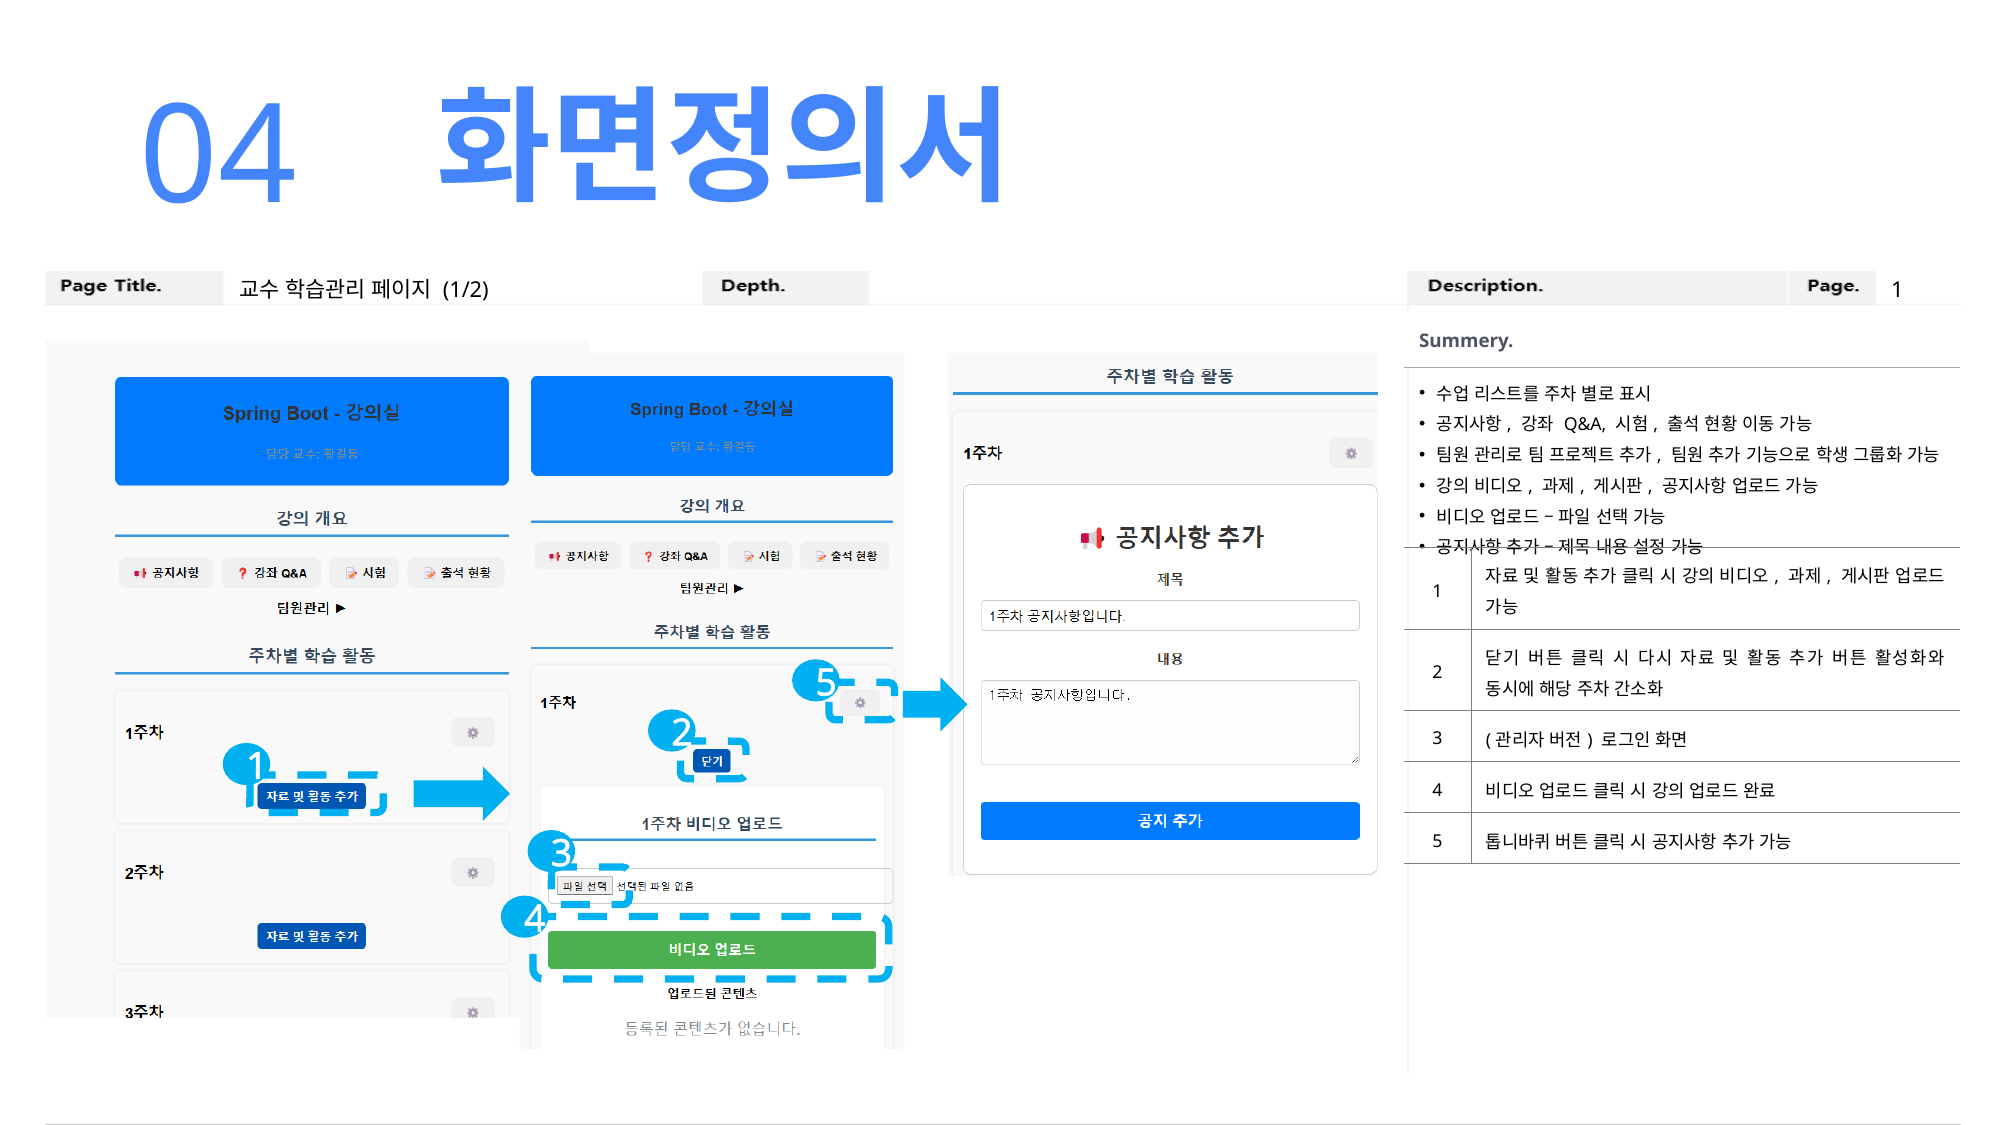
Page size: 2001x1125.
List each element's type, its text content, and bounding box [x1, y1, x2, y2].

picture [45, 341, 905, 1049]
picture [45, 271, 1961, 1125]
text_box 1 [1876, 268, 1960, 310]
table_cell 자료 및 활동 추가 클릭 시 강의 비디오, 과제, 게시판 업로드 가능 [1472, 548, 1960, 629]
table_cell 5 [1404, 813, 1471, 863]
text_box [44, 311, 1406, 1112]
table_cell 4 [1404, 762, 1471, 812]
table_cell 3 [1404, 711, 1471, 761]
table_cell 톱니바퀴 버튼 클릭 시 공지사항 추가 가능 [1472, 813, 1960, 863]
table_cell (관리자 버전) 로그인 화면 [1472, 711, 1960, 761]
table_cell 비디오 업로드 클릭 시 강의 업로드 완료 [1472, 762, 1960, 812]
text_box 교수 학습관리 페이지 (1/2) [225, 268, 699, 310]
table_cell 1 [1404, 548, 1471, 629]
table_cell 2 [1404, 630, 1471, 710]
text_box [905, 677, 948, 732]
table_cell 수업 리스트를 주차 별로 표시 공지사항, 강좌 Q&A, 시험, 출석 현황 이동 가능 팀원 관리로 팀 프로젝트 추가, 팀원 추가 기능으로 학생 그룹화 가능 강의 비디오, 과제, 게시판, 공지사항 업로드 가능 비디오 업로드 – 파일 선택 가능 공지사항 추가 – 제목 내용 설정 가능 [1404, 368, 1960, 547]
picture [948, 353, 1378, 876]
text_box 화면정의서 [421, 76, 1857, 239]
text_box 04 [85, 57, 351, 237]
table_cell 닫기 버튼 클릭 시 다시 자료 및 활동 추가 버튼 활성화와 동시에 해당 주차 간소화 [1472, 630, 1960, 710]
table_header Summery. [1404, 313, 1960, 367]
